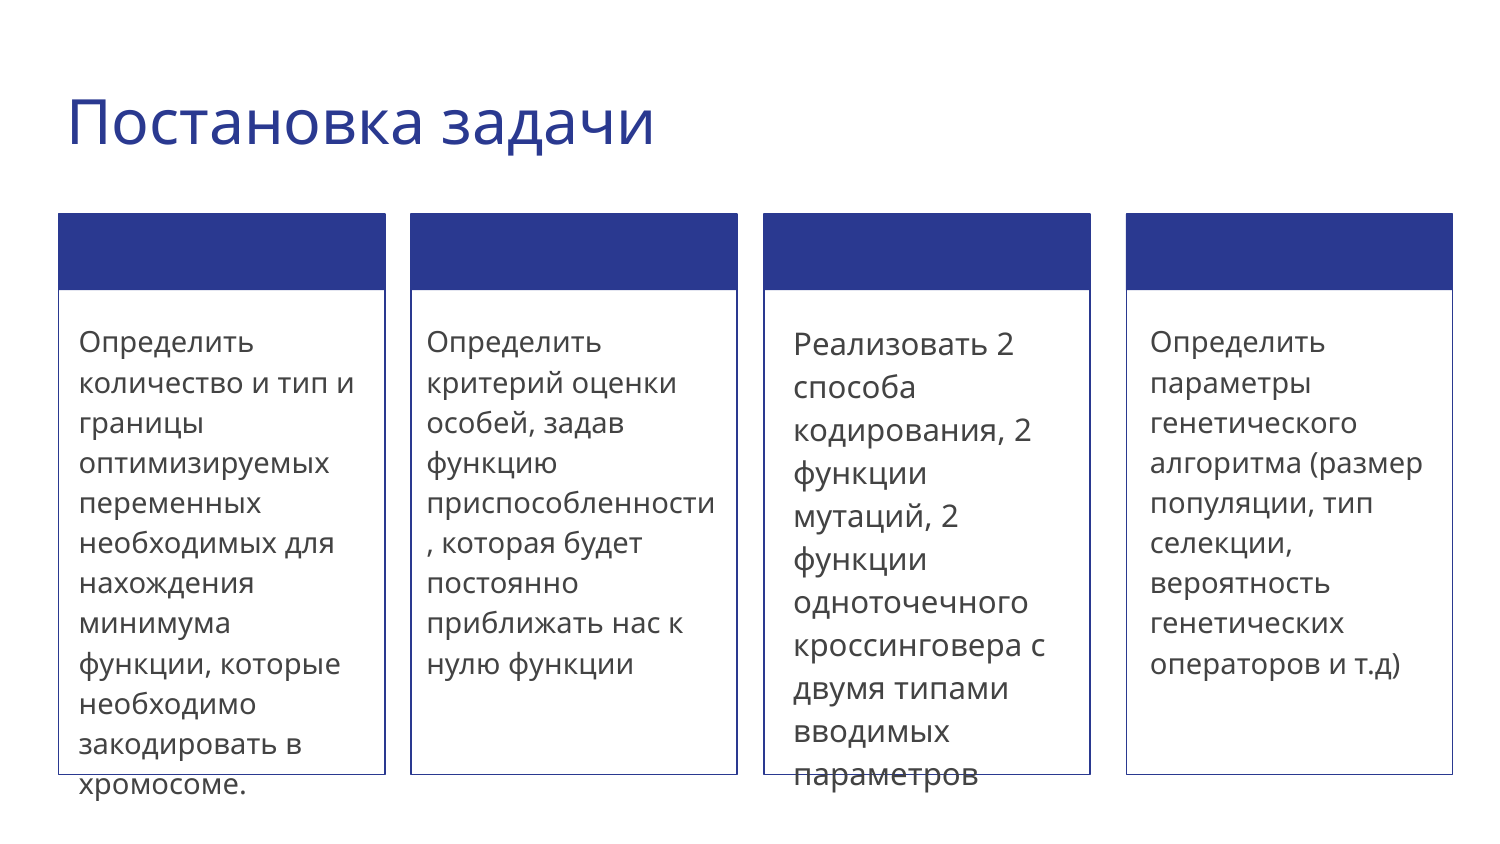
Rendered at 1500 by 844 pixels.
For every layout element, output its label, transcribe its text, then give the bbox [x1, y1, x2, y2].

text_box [410, 213, 738, 775]
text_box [763, 213, 1091, 775]
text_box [1125, 213, 1453, 775]
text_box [58, 213, 386, 775]
title Постановка задачи [51, 67, 1449, 167]
